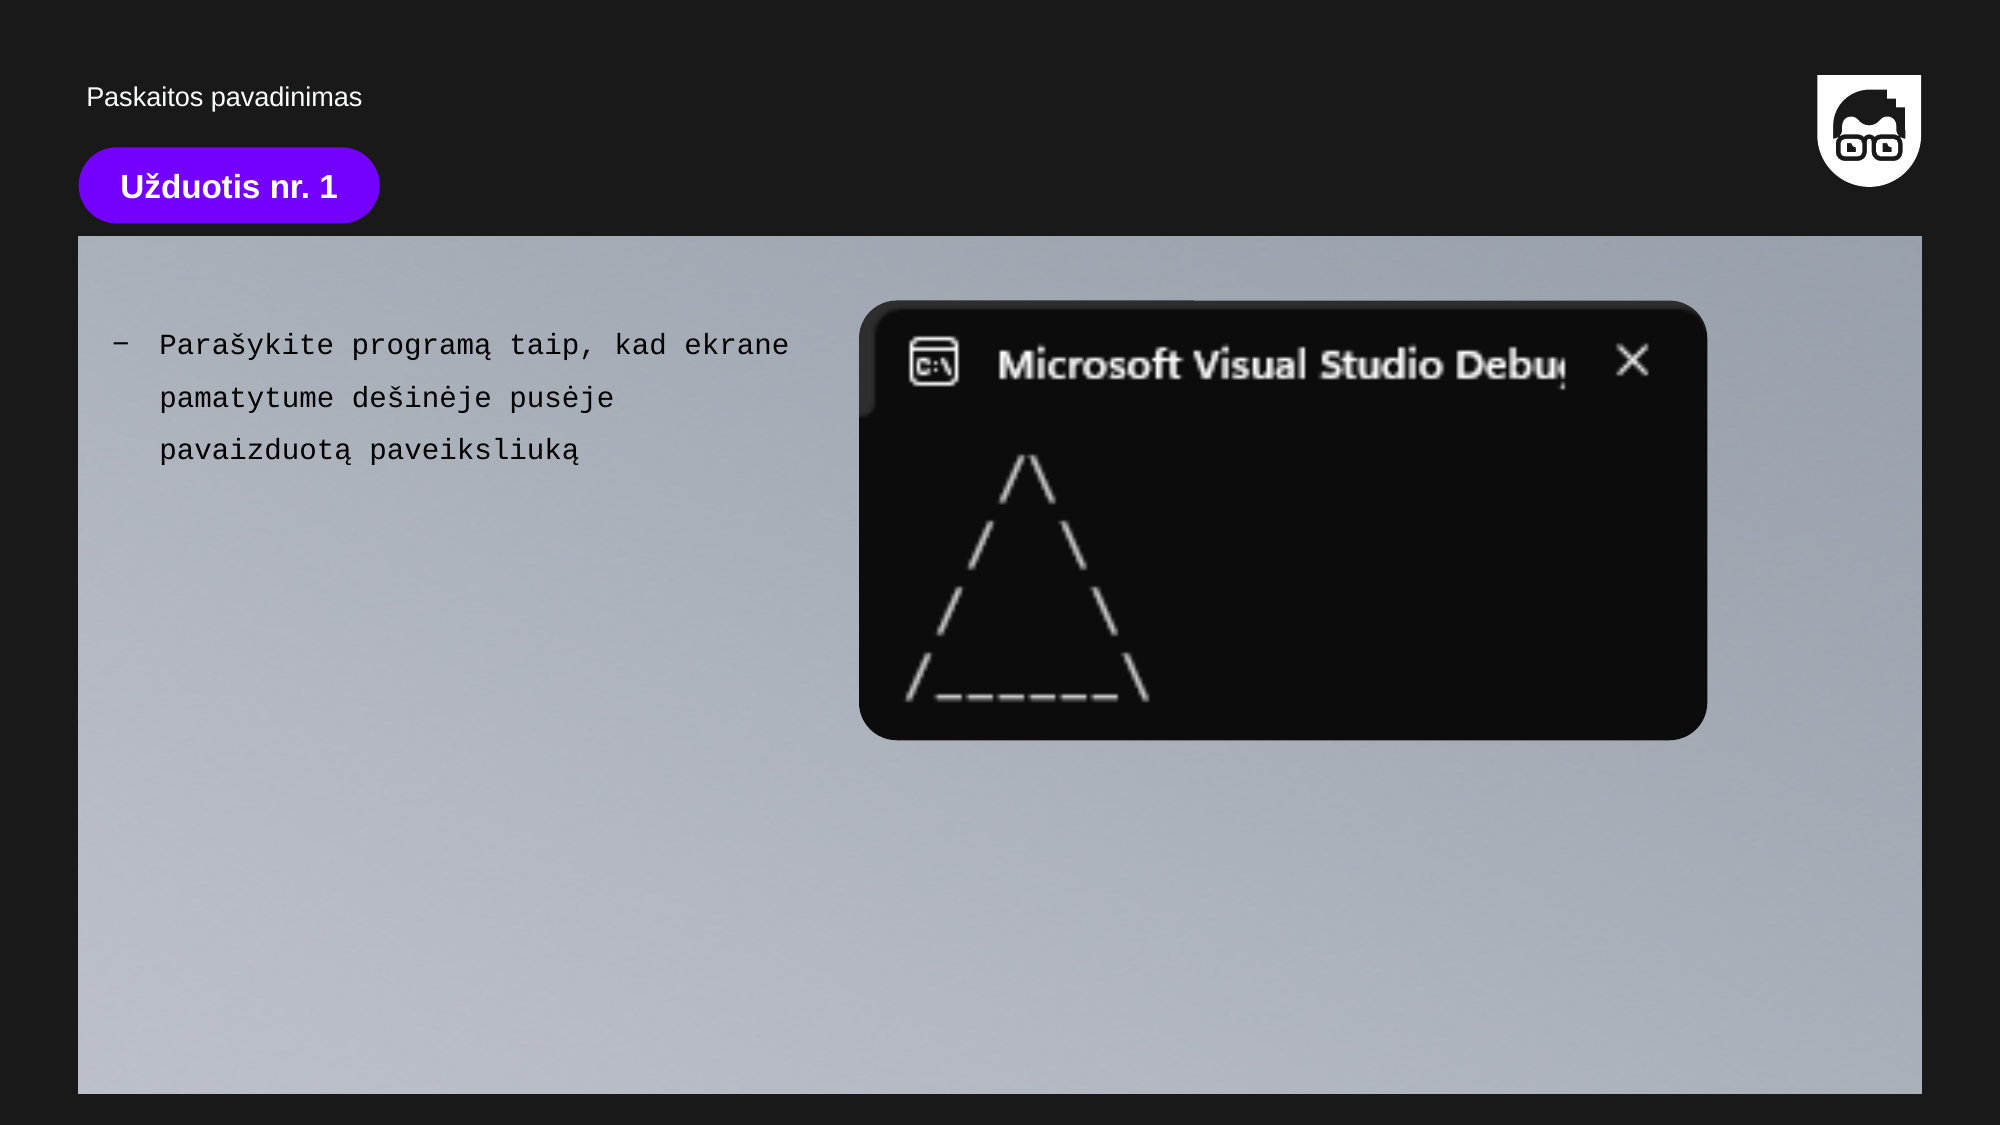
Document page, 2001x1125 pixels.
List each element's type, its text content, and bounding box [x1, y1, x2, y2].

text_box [78, 147, 380, 224]
picture [78, 236, 1922, 1095]
list Paskaitos pavadinimas [78, 75, 1001, 151]
